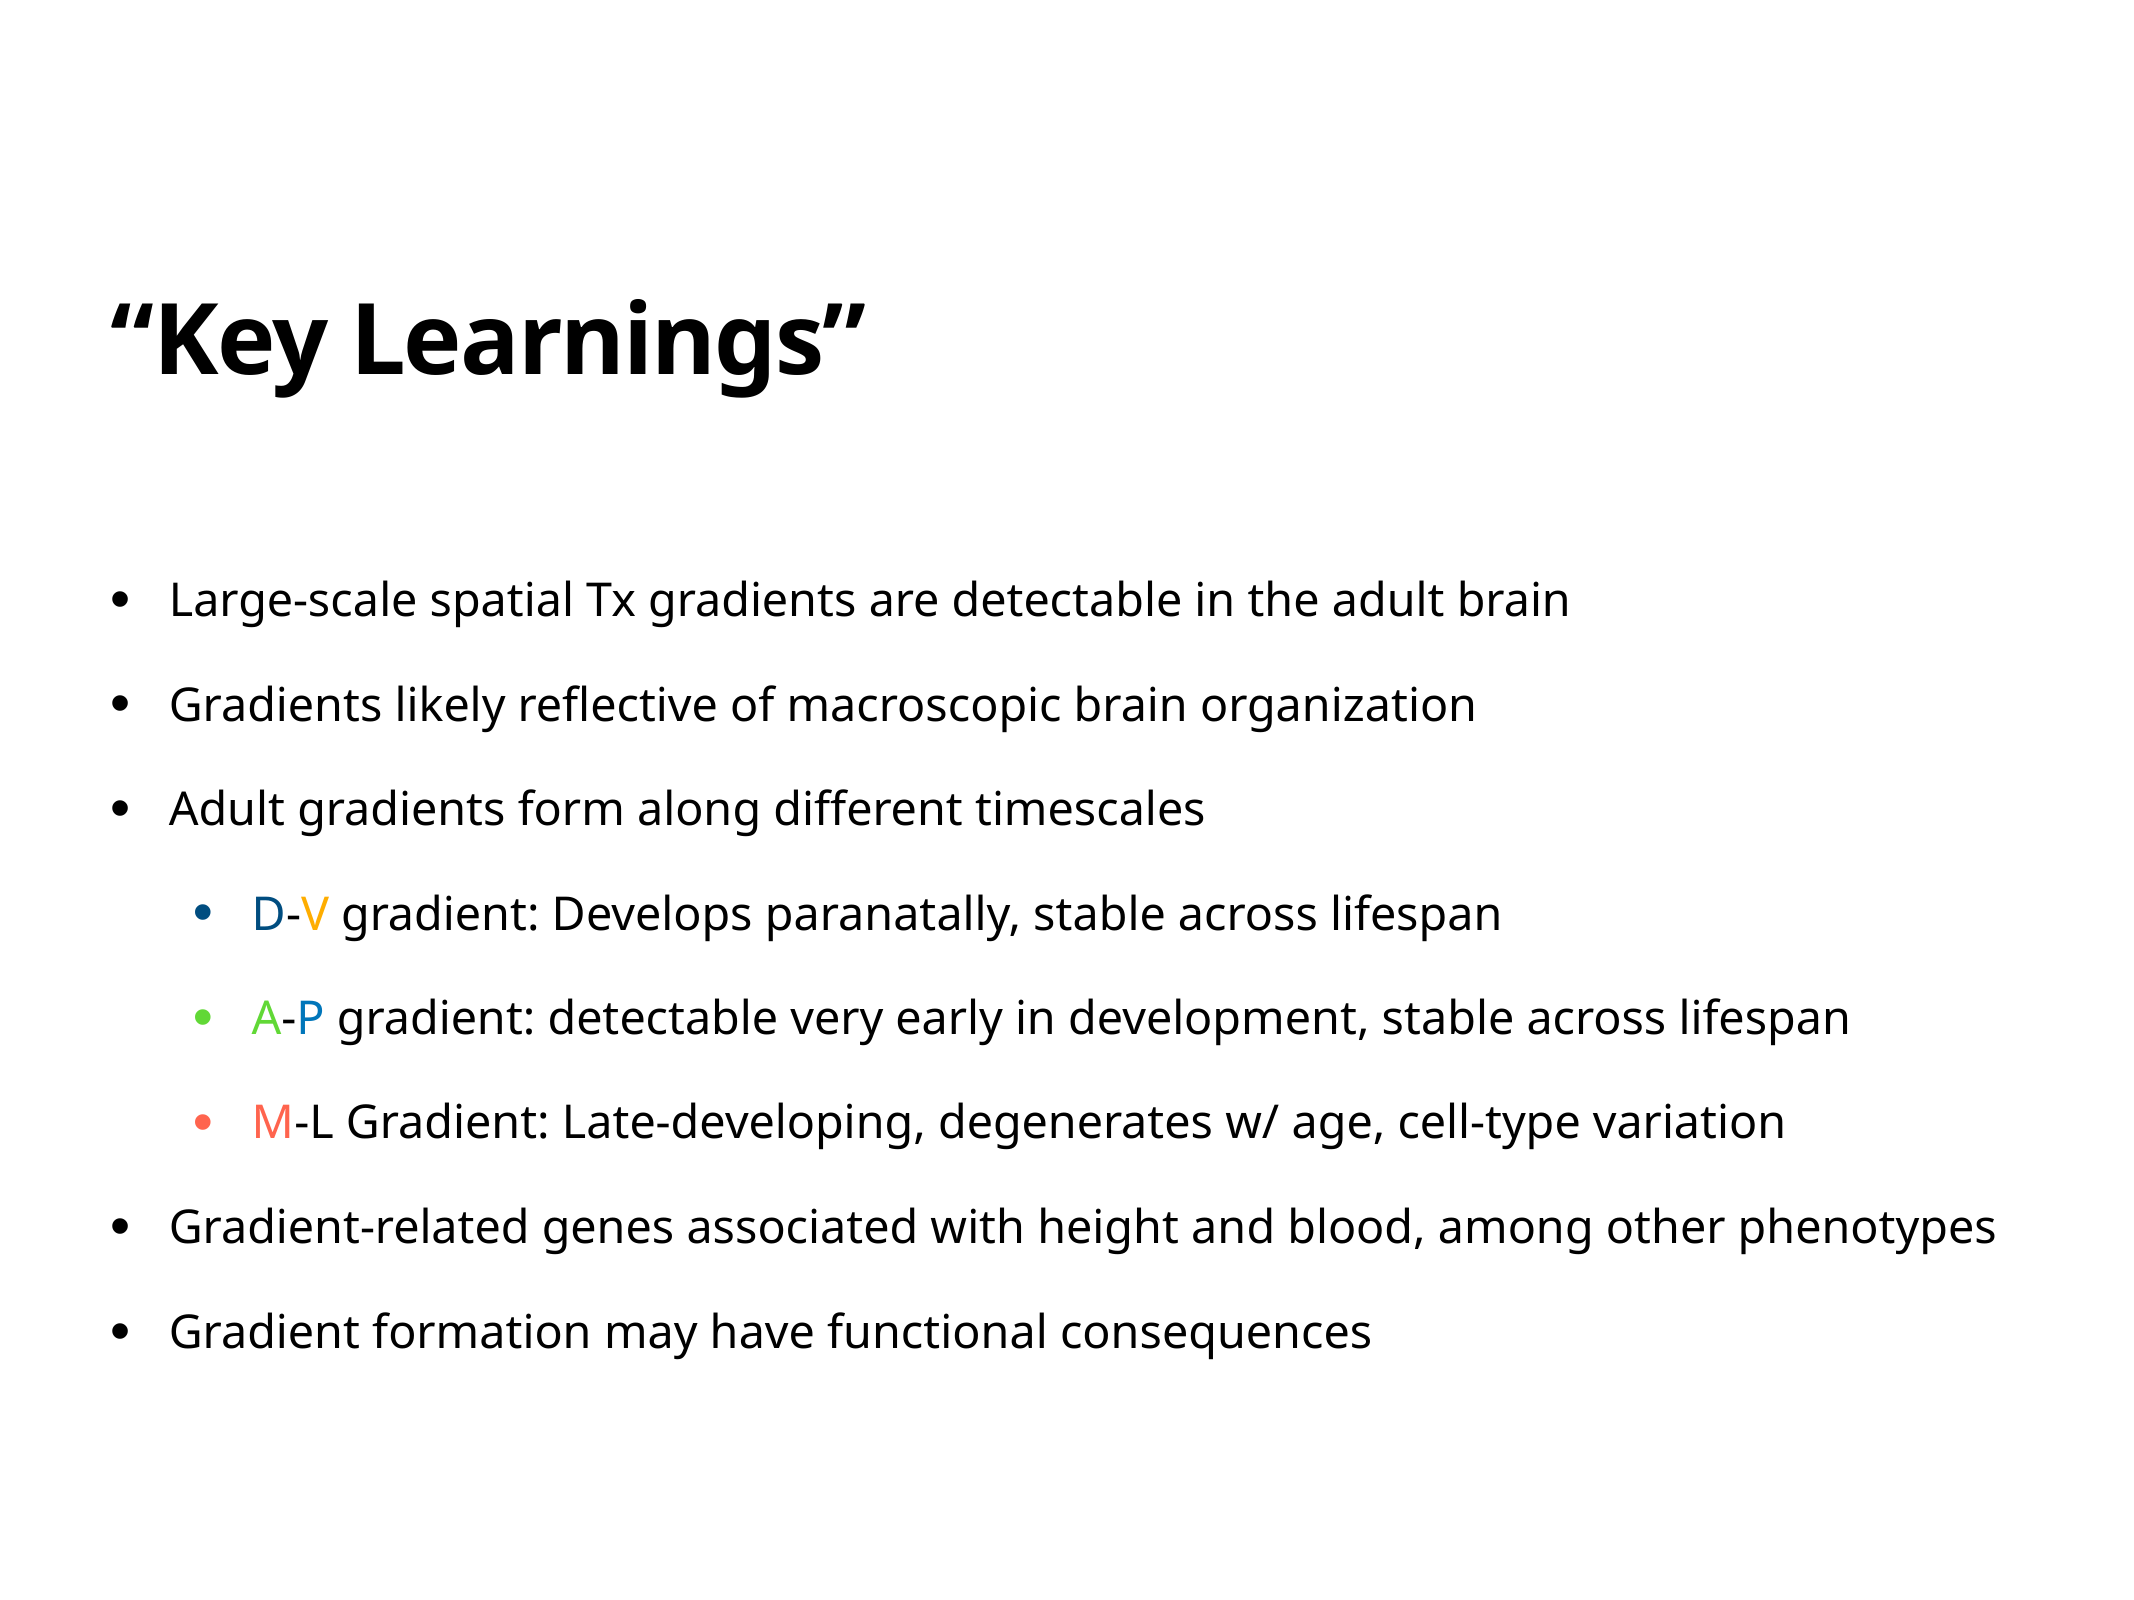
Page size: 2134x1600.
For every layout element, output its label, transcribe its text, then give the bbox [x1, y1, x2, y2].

title “Key Learnings” [105, 294, 2028, 420]
list Large-scale spatial Tx gradients are detectable in the adult brain Gradients likely reflective of macroscopic brain organization Adult gradients form along different timescales D-V gradient: Develops paranatally, stable across lifespan A-P gradient: detectable very early in development, stable across lifespan M-L Gradient: Late-developing, degenerates w/ age, cell-type variation Gradient-related genes associated with height and blood, among other phenotypes Gradient formation may have functional consequences [105, 571, 2028, 1379]
